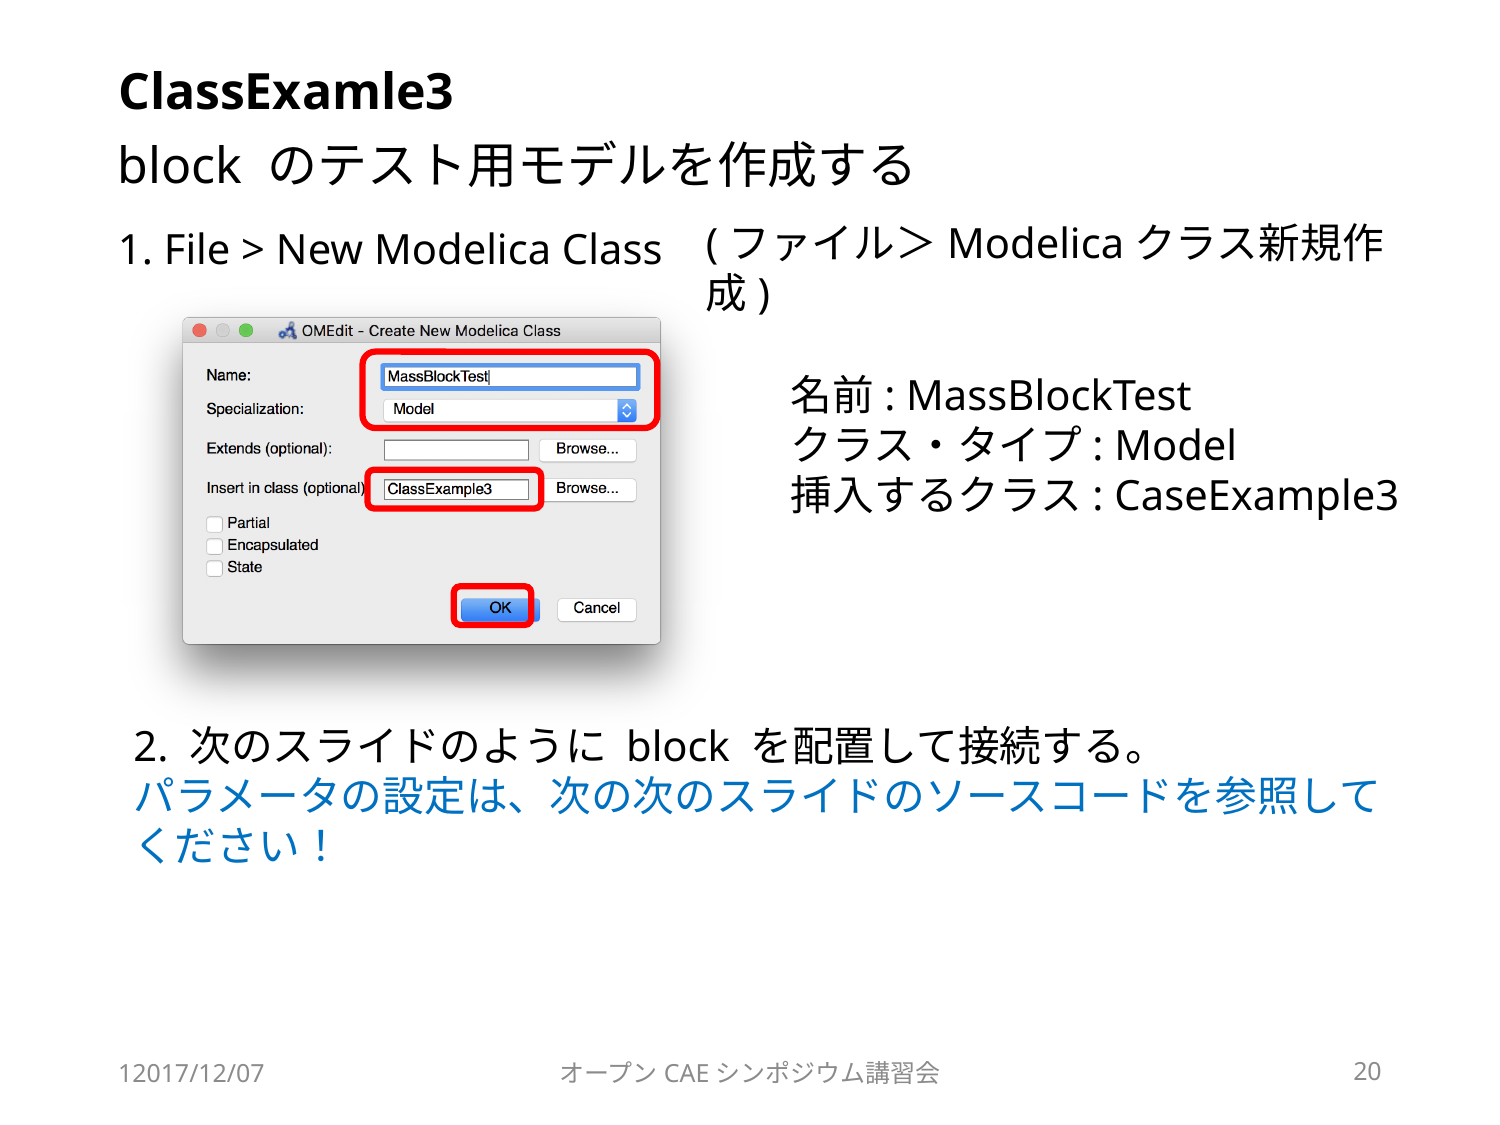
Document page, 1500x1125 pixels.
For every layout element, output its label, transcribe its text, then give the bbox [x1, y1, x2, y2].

text_box 2. 次のスライドのように block を配置して接続する。 パラメータの設定は、次の次のスライドのソースコードを参照してください！ [118, 712, 1397, 878]
slide_number 20 [1059, 1042, 1397, 1103]
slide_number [103, 1042, 441, 1103]
picture [118, 280, 725, 737]
text_box 名前: MassBlockTest クラス・タイプ: Model 挿入するクラス: CaseExample3 [776, 361, 1425, 527]
title ClassExamle3 [103, 59, 1397, 142]
footer オープンCAEシンポジウム講習会 [496, 1042, 1004, 1103]
text_box (ファイル＞Modelicaクラス新規作成) [691, 209, 1449, 324]
text_box block のテスト用モデルを作成する [103, 126, 958, 202]
text_box 1. File > New Modelica Class [103, 215, 691, 280]
